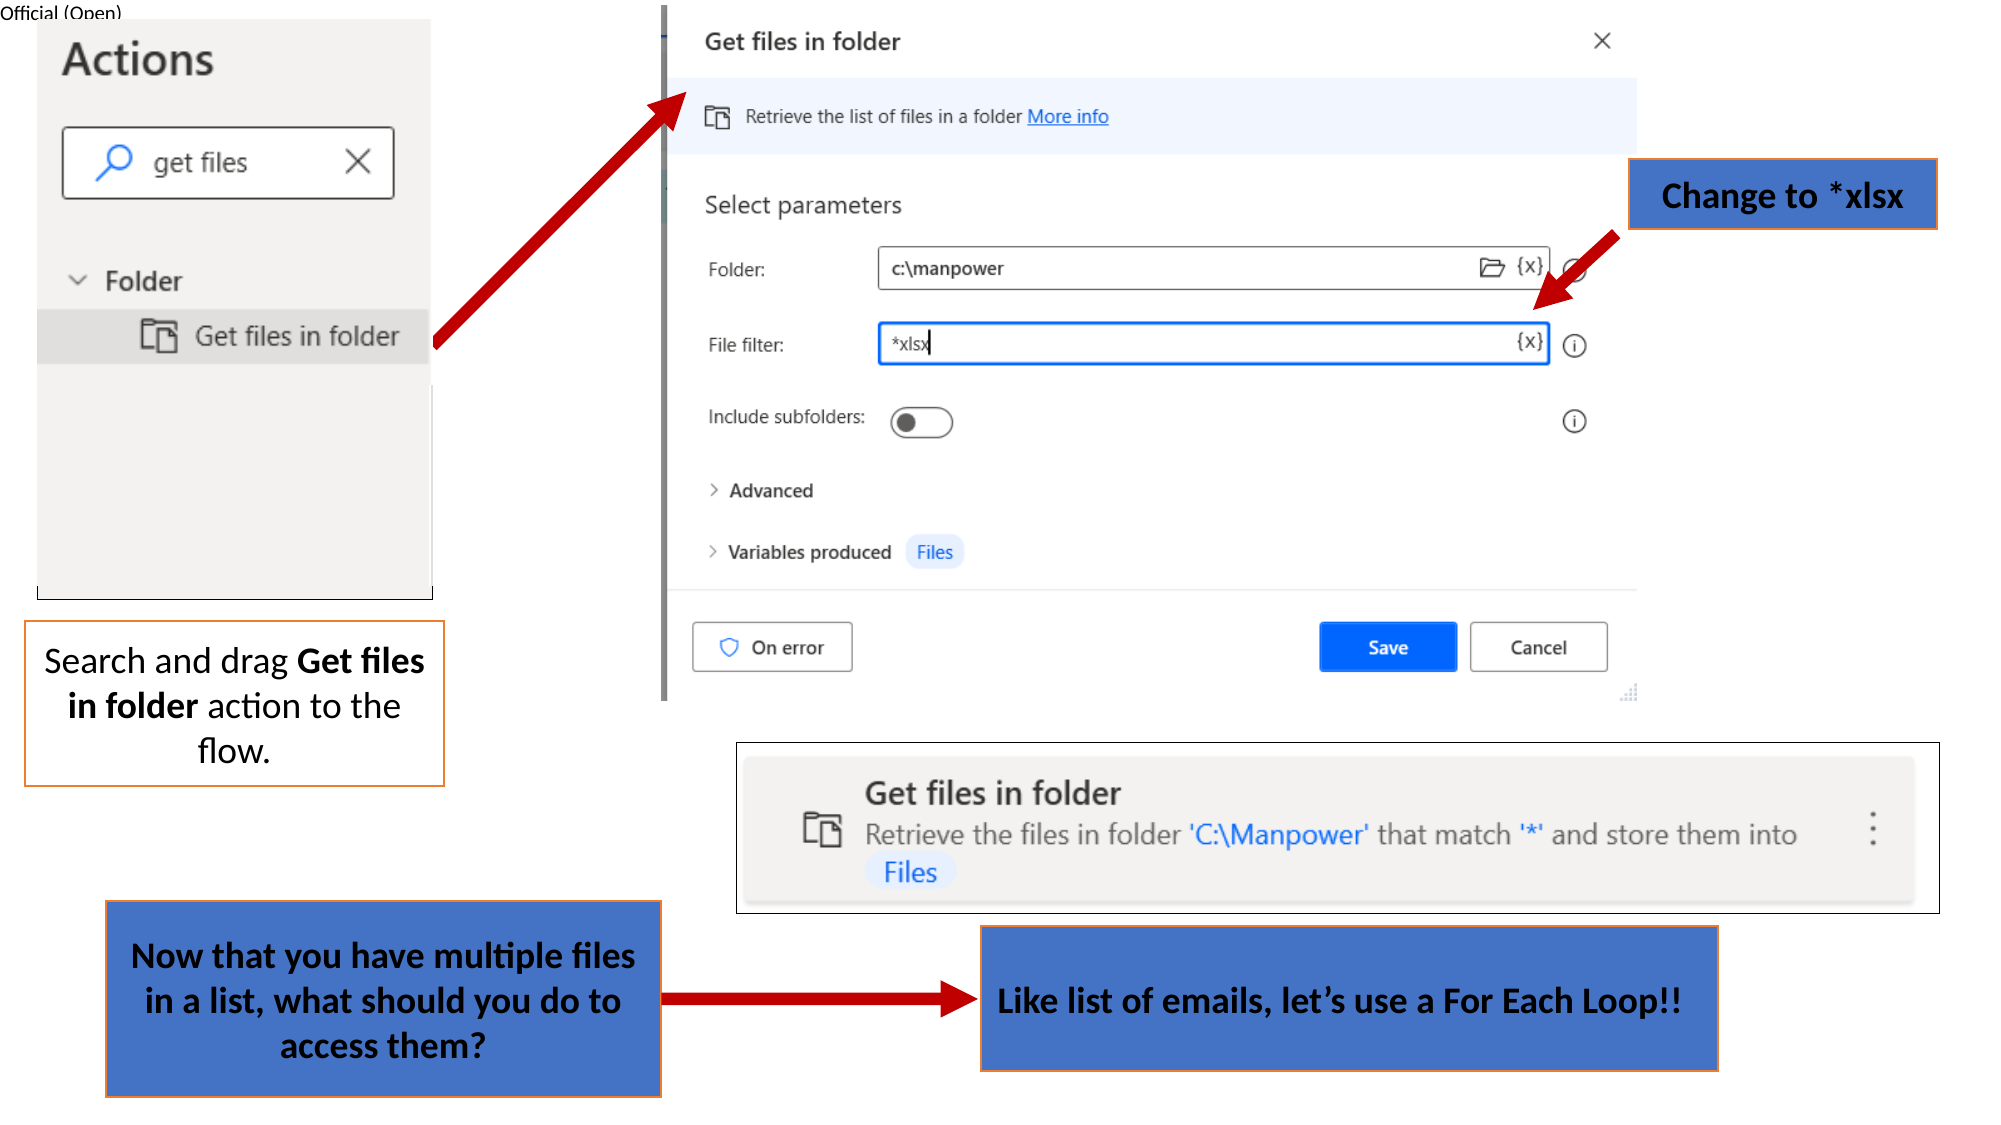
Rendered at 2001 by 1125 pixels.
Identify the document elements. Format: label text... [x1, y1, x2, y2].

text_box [1532, 233, 1617, 310]
text_box Like list of emails, let’s use a For Each Loop!! [980, 925, 1719, 1072]
picture [661, 5, 1637, 701]
picture [736, 742, 1940, 914]
text_box Change to *xlsx [1637, 158, 1938, 230]
text_box Now that you have multiple files in a list, what should you do to access them? [105, 900, 662, 1098]
text_box Search and drag Get files in folder action to the flow. [24, 620, 445, 787]
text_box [433, 91, 687, 346]
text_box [36, 19, 433, 586]
picture [36, 586, 433, 600]
